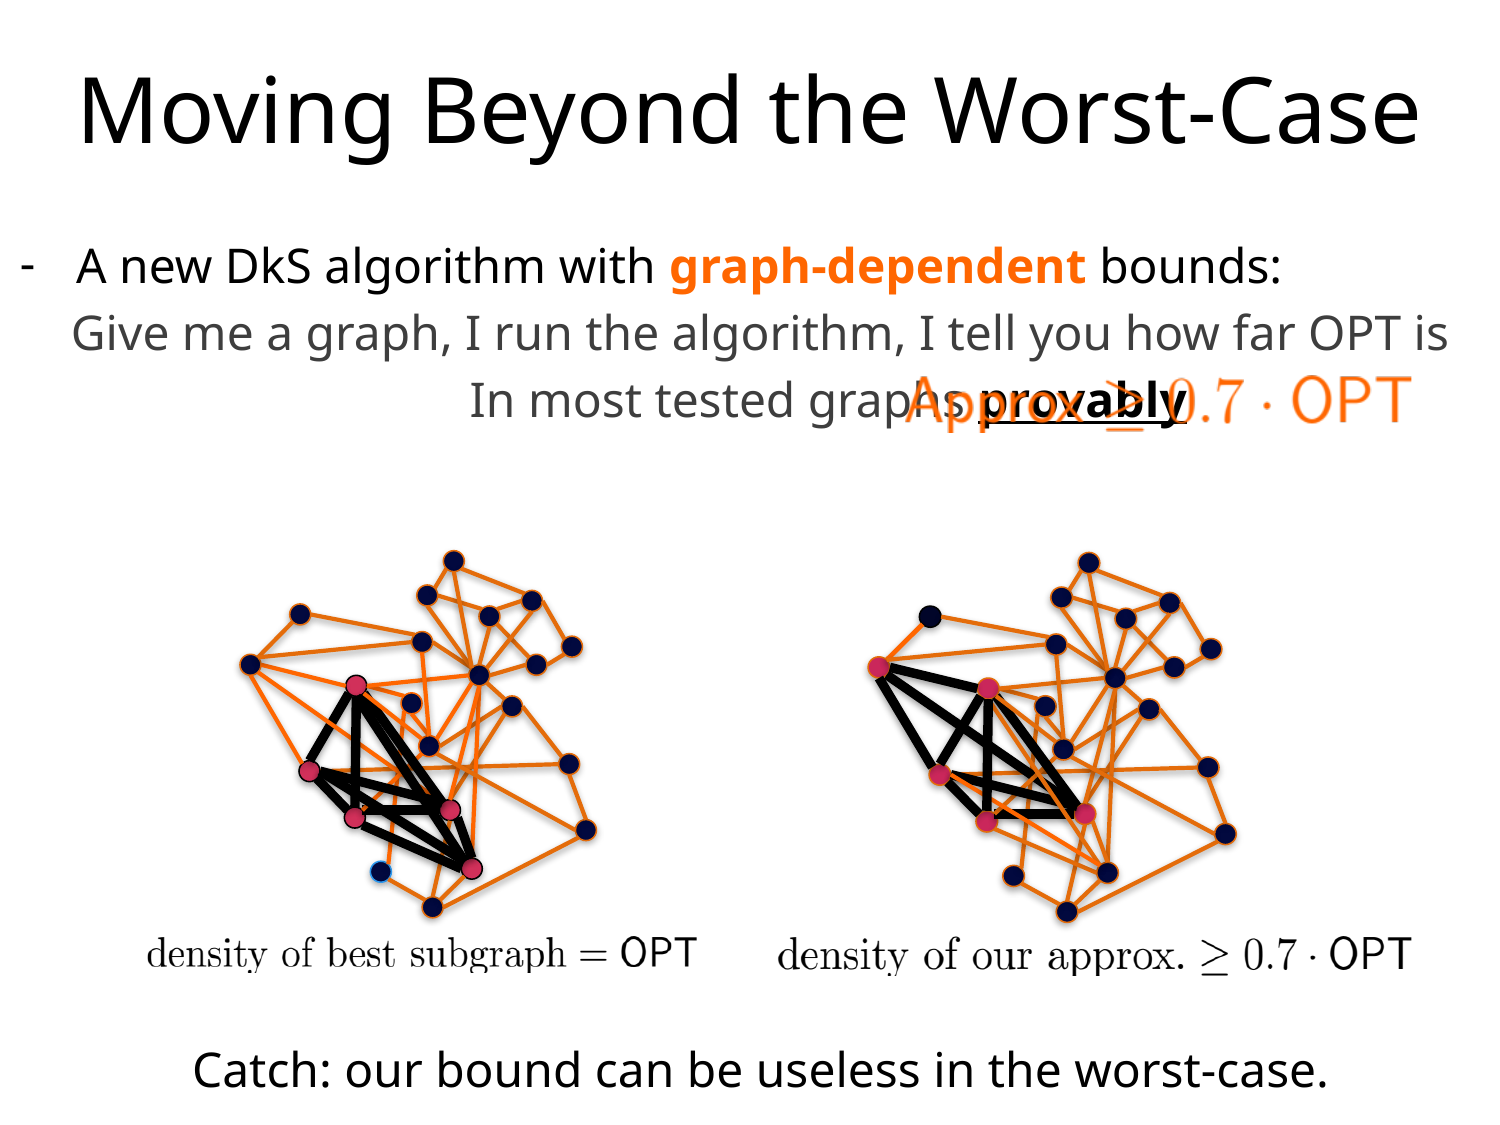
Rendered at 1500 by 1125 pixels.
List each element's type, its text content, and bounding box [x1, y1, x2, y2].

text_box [147, 550, 697, 973]
title Moving Beyond the Worst-Case [0, 44, 1500, 232]
picture [904, 374, 1412, 433]
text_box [776, 552, 1412, 976]
list A new DkS algorithm with graph-dependent bounds: Give me a graph, I run the algorithm, I tell you how far OPT is In most tested graphs provably Catch: our bound can be useless in the worst-case. [4, 160, 1500, 779]
